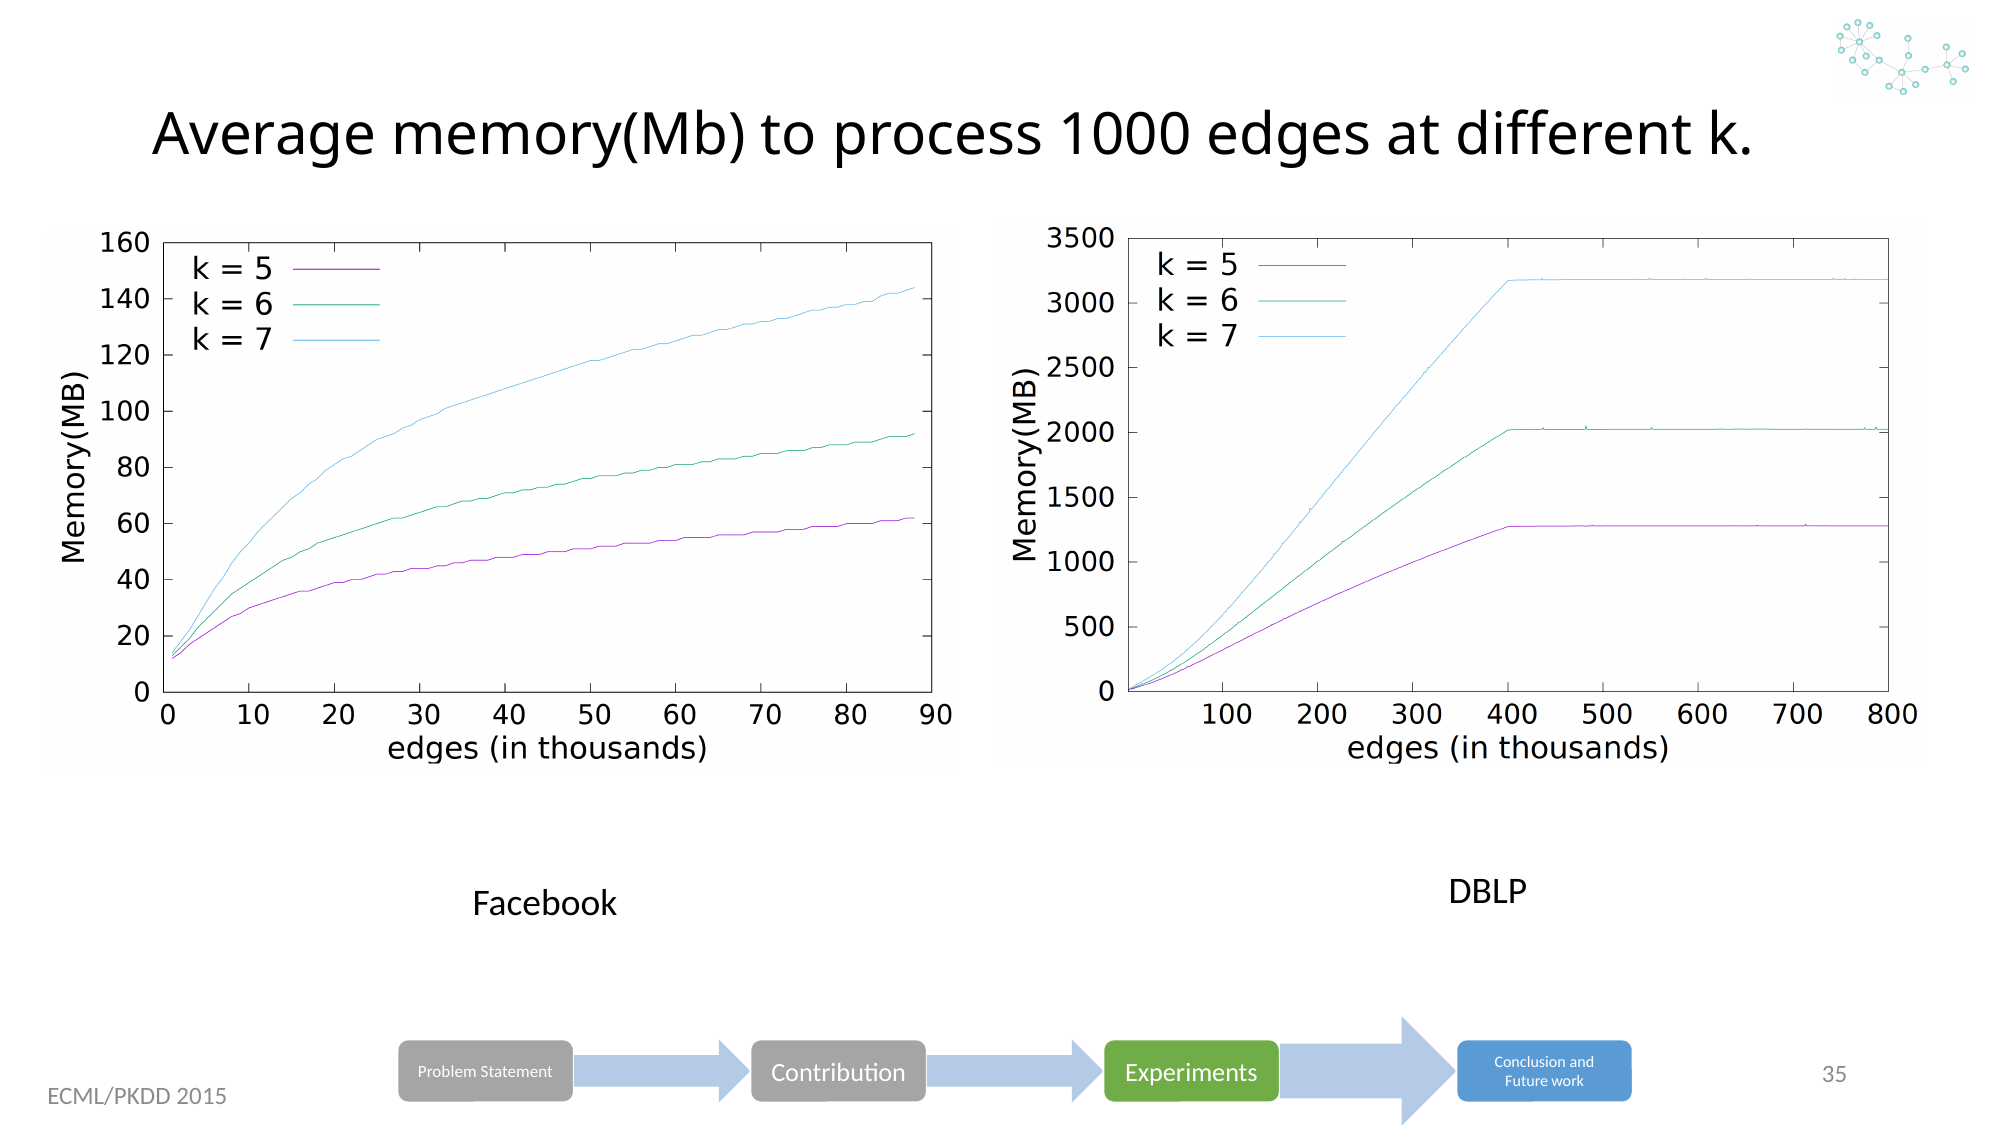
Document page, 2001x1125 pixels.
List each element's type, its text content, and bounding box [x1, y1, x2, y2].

title Average memory(Mb) to process 1000 edges at different k. [137, 26, 1863, 245]
text_box Facebook [457, 870, 633, 931]
picture [997, 220, 1924, 767]
text_box DBLP [1434, 858, 1543, 918]
picture [1832, 19, 1969, 101]
footer ECML/PKDD 2015 [0, 1065, 475, 1125]
picture [45, 231, 957, 769]
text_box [397, 1039, 1633, 1103]
slide_number 35 [1633, 1042, 1863, 1103]
